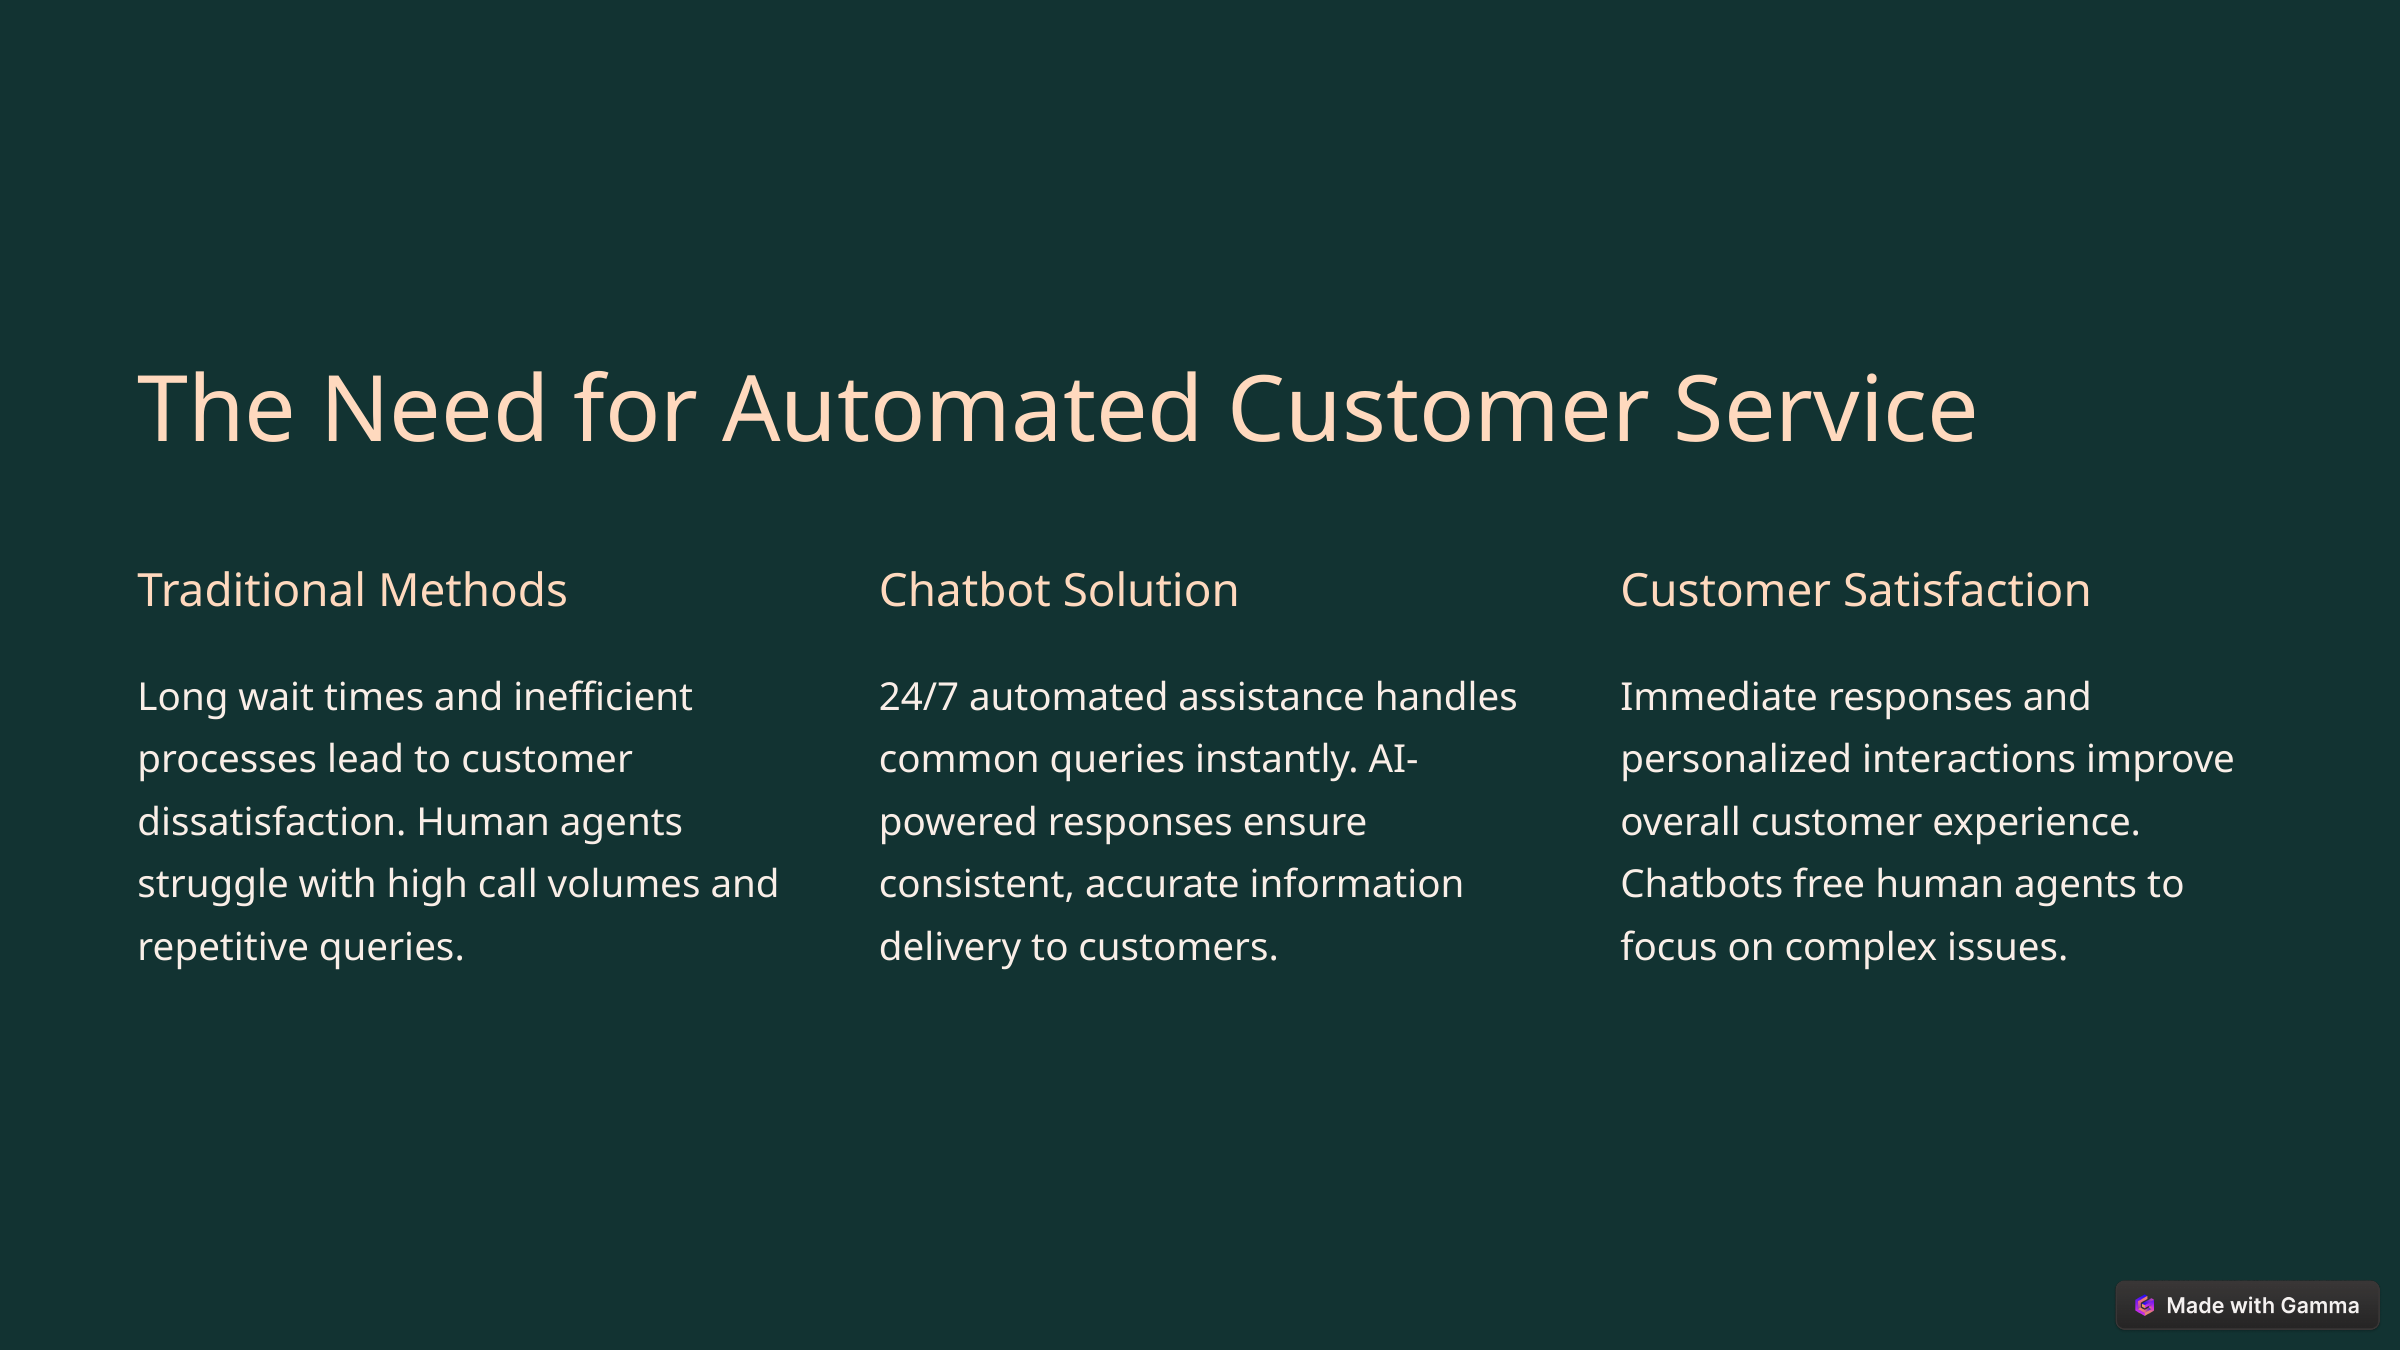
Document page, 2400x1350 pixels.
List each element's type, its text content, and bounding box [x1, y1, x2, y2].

text_box Long wait times and inefficient processes lead to customer dissatisfaction. Human agents struggle with high call volumes and repetitive queries. [137, 655, 782, 970]
text_box Customer Satisfaction [1620, 558, 2083, 617]
text_box The Need for Automated Customer Service [137, 344, 1921, 461]
text_box Traditional Methods [137, 558, 600, 617]
picture [2106, 1271, 2389, 1339]
text_box Chatbot Solution [878, 558, 1341, 617]
text_box Immediate responses and personalized interactions improve overall customer experience. Chatbots free human agents to focus on complex issues. [1620, 655, 2265, 970]
text_box 24/7 automated assistance handles common queries instantly. AI-powered responses ensure consistent, accurate information delivery to customers. [878, 655, 1524, 970]
